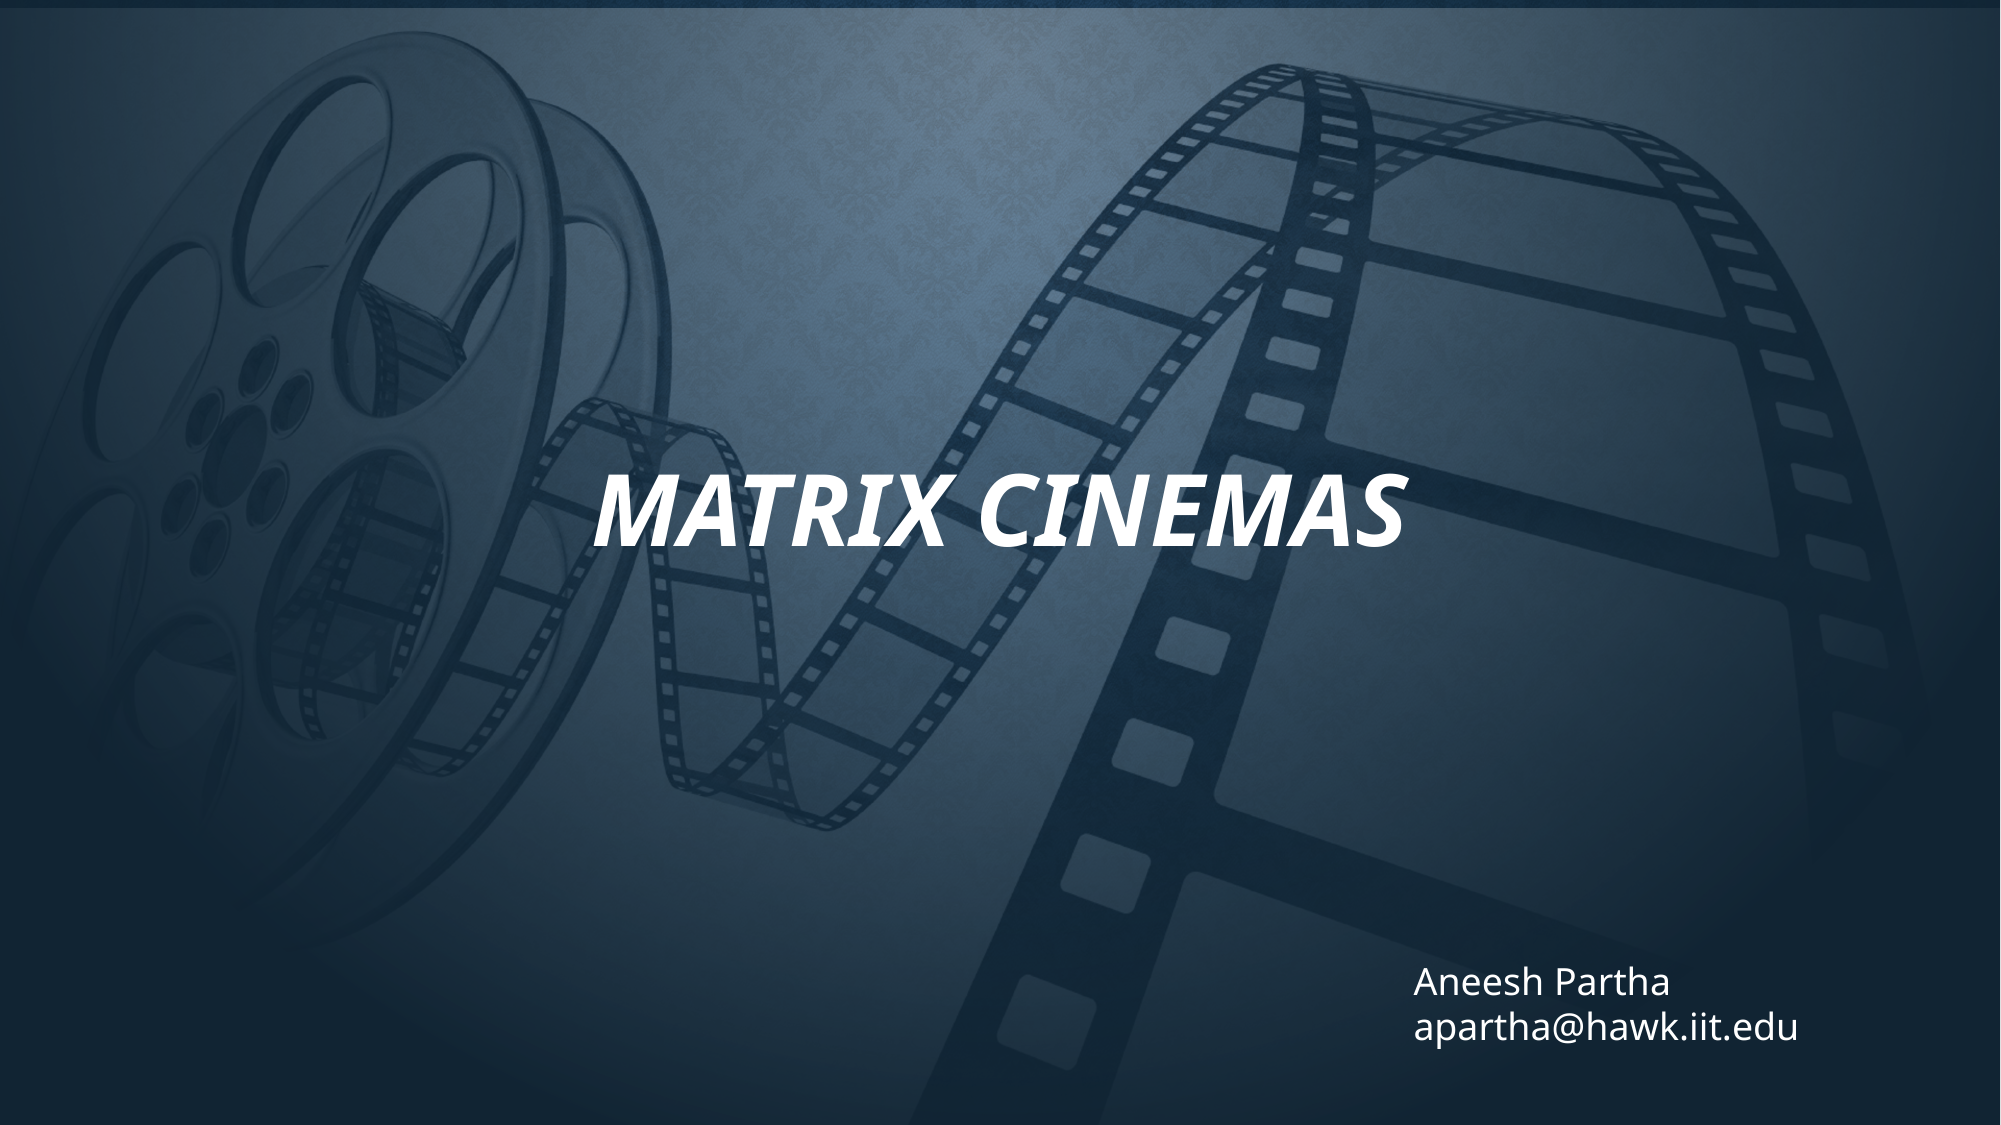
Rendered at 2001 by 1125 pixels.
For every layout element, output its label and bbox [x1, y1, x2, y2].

text_box [0, 0, 2000, 7]
picture [0, 7, 2000, 1125]
